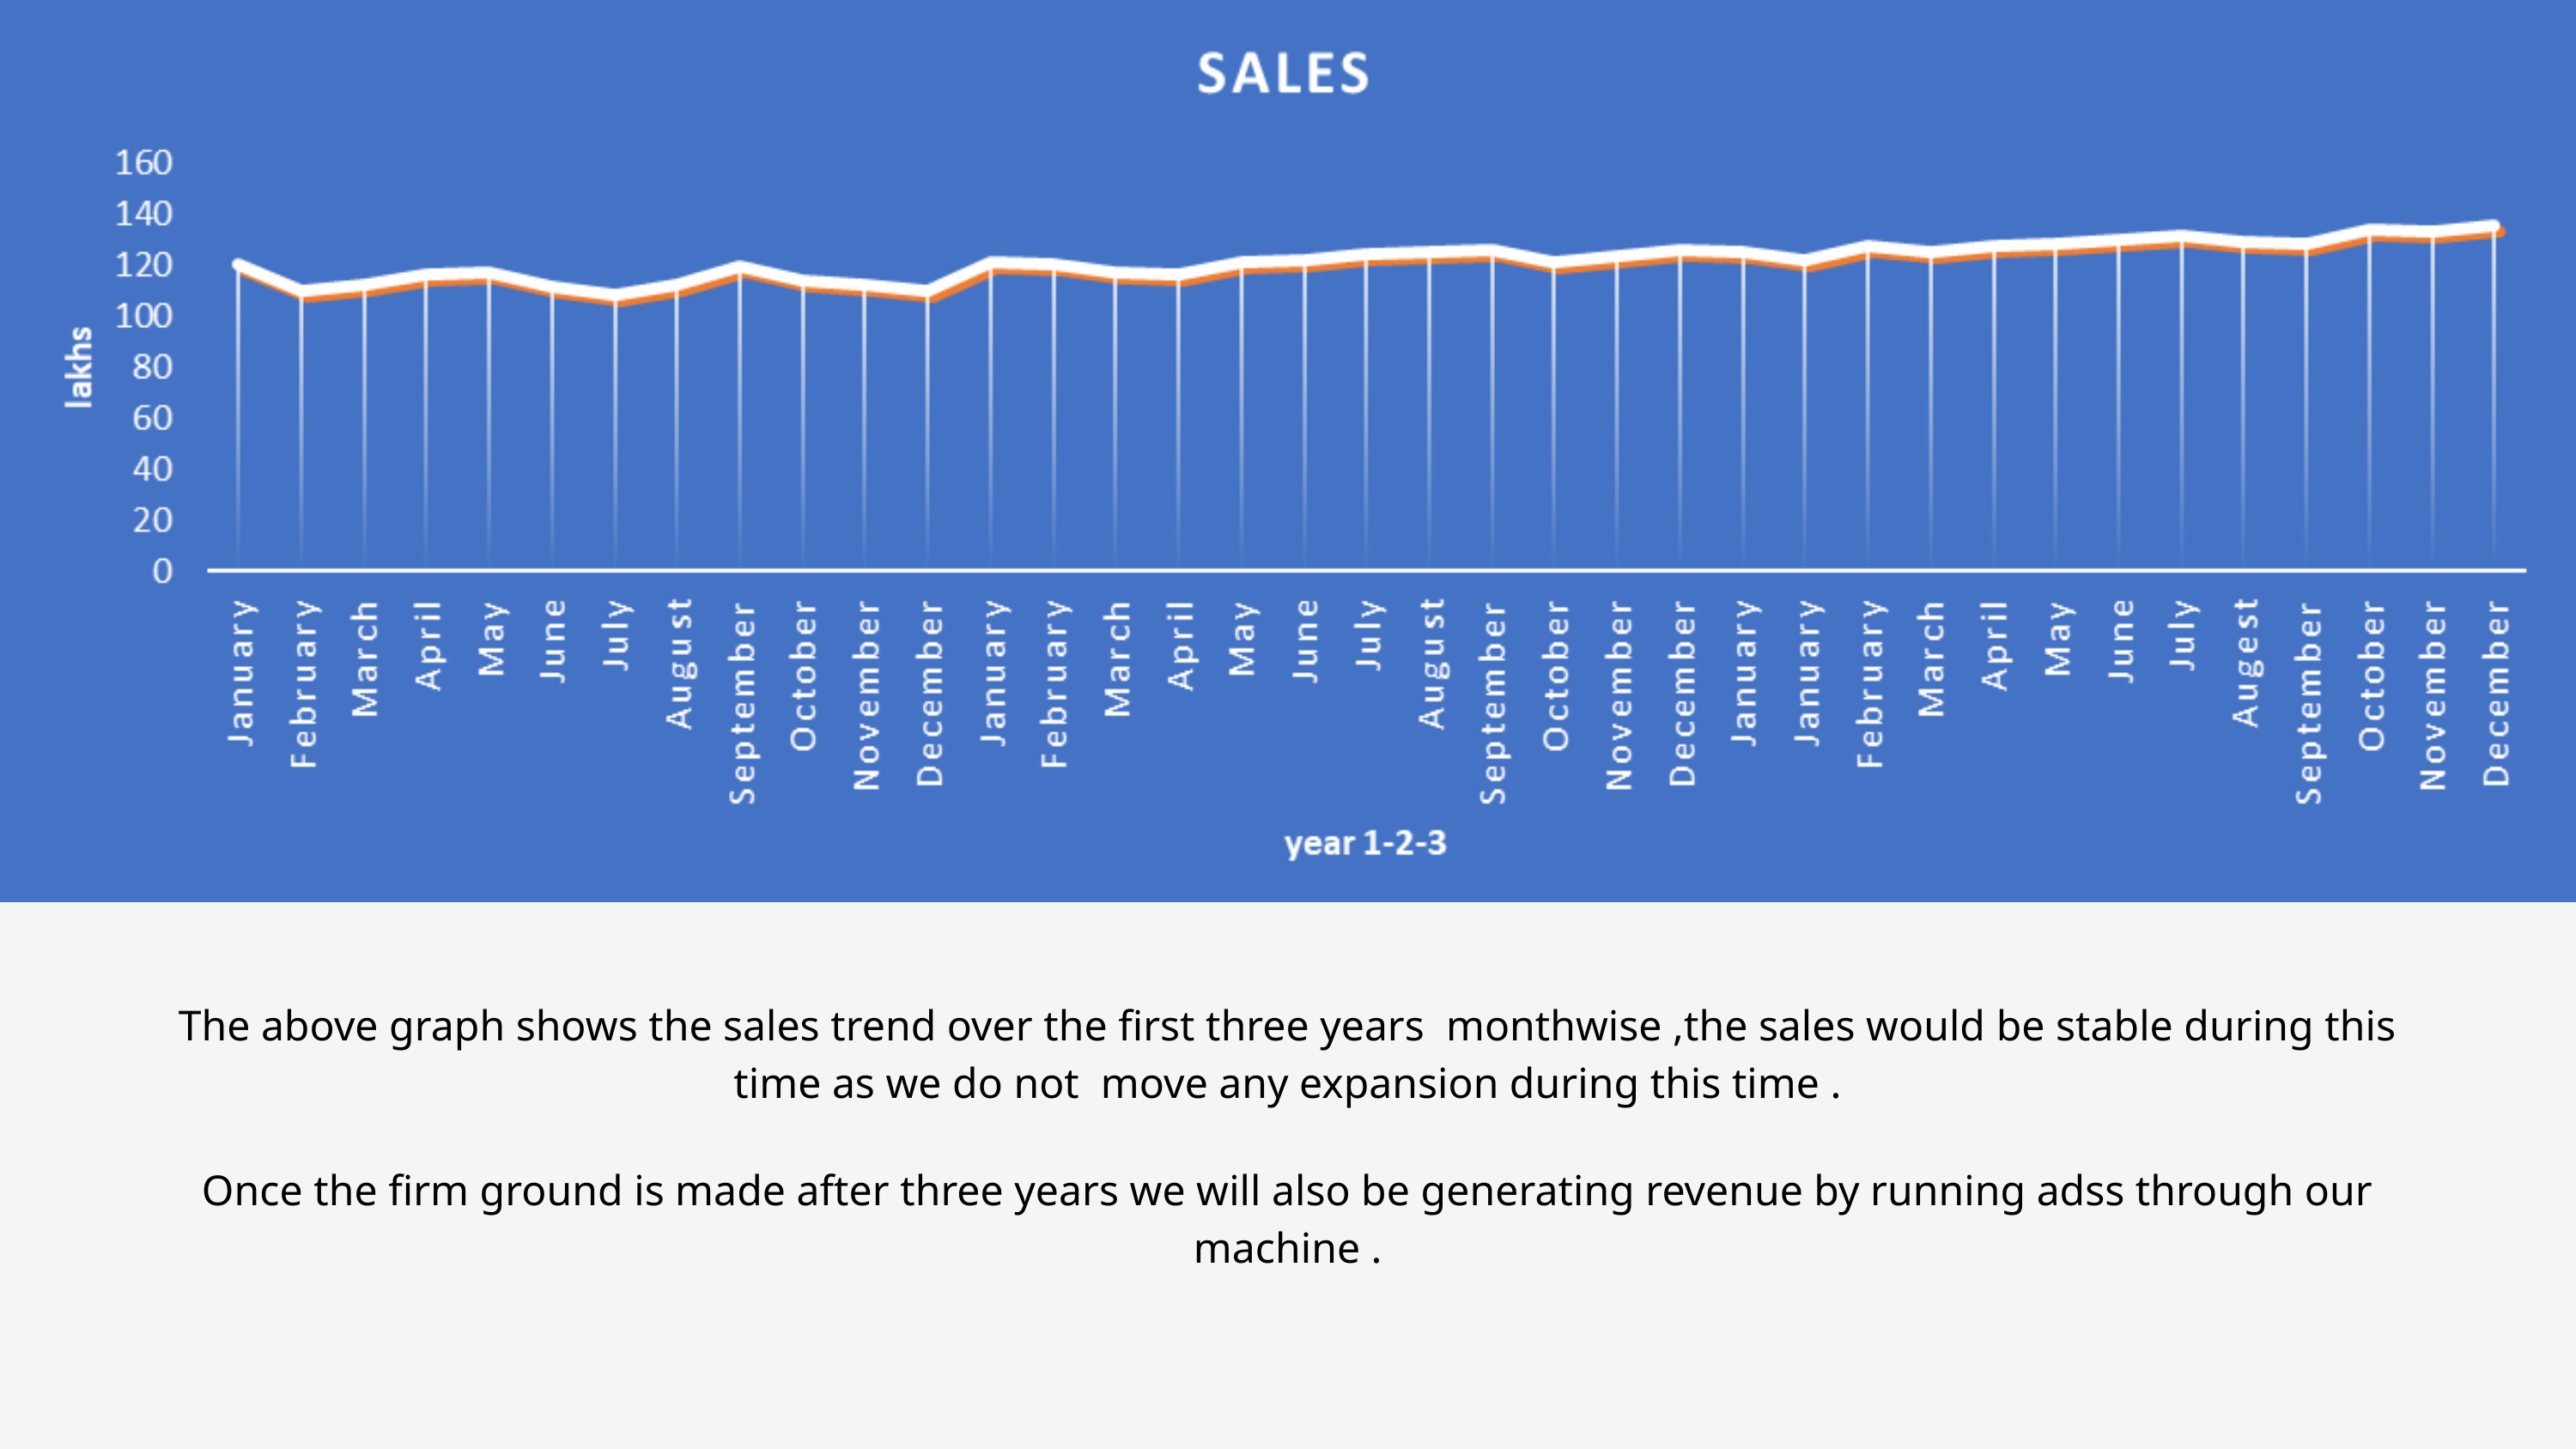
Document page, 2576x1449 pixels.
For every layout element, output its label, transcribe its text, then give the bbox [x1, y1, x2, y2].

text_box The above graph shows the sales trend over the first three years monthwise ,the sales would be stable during this time as we do not move any expansion during this time . [144, 991, 2432, 1107]
text_box Once the firm ground is made after three years we will also be generating revenue by running adss through our machine . [144, 1155, 2432, 1272]
text_box [0, 0, 2576, 902]
